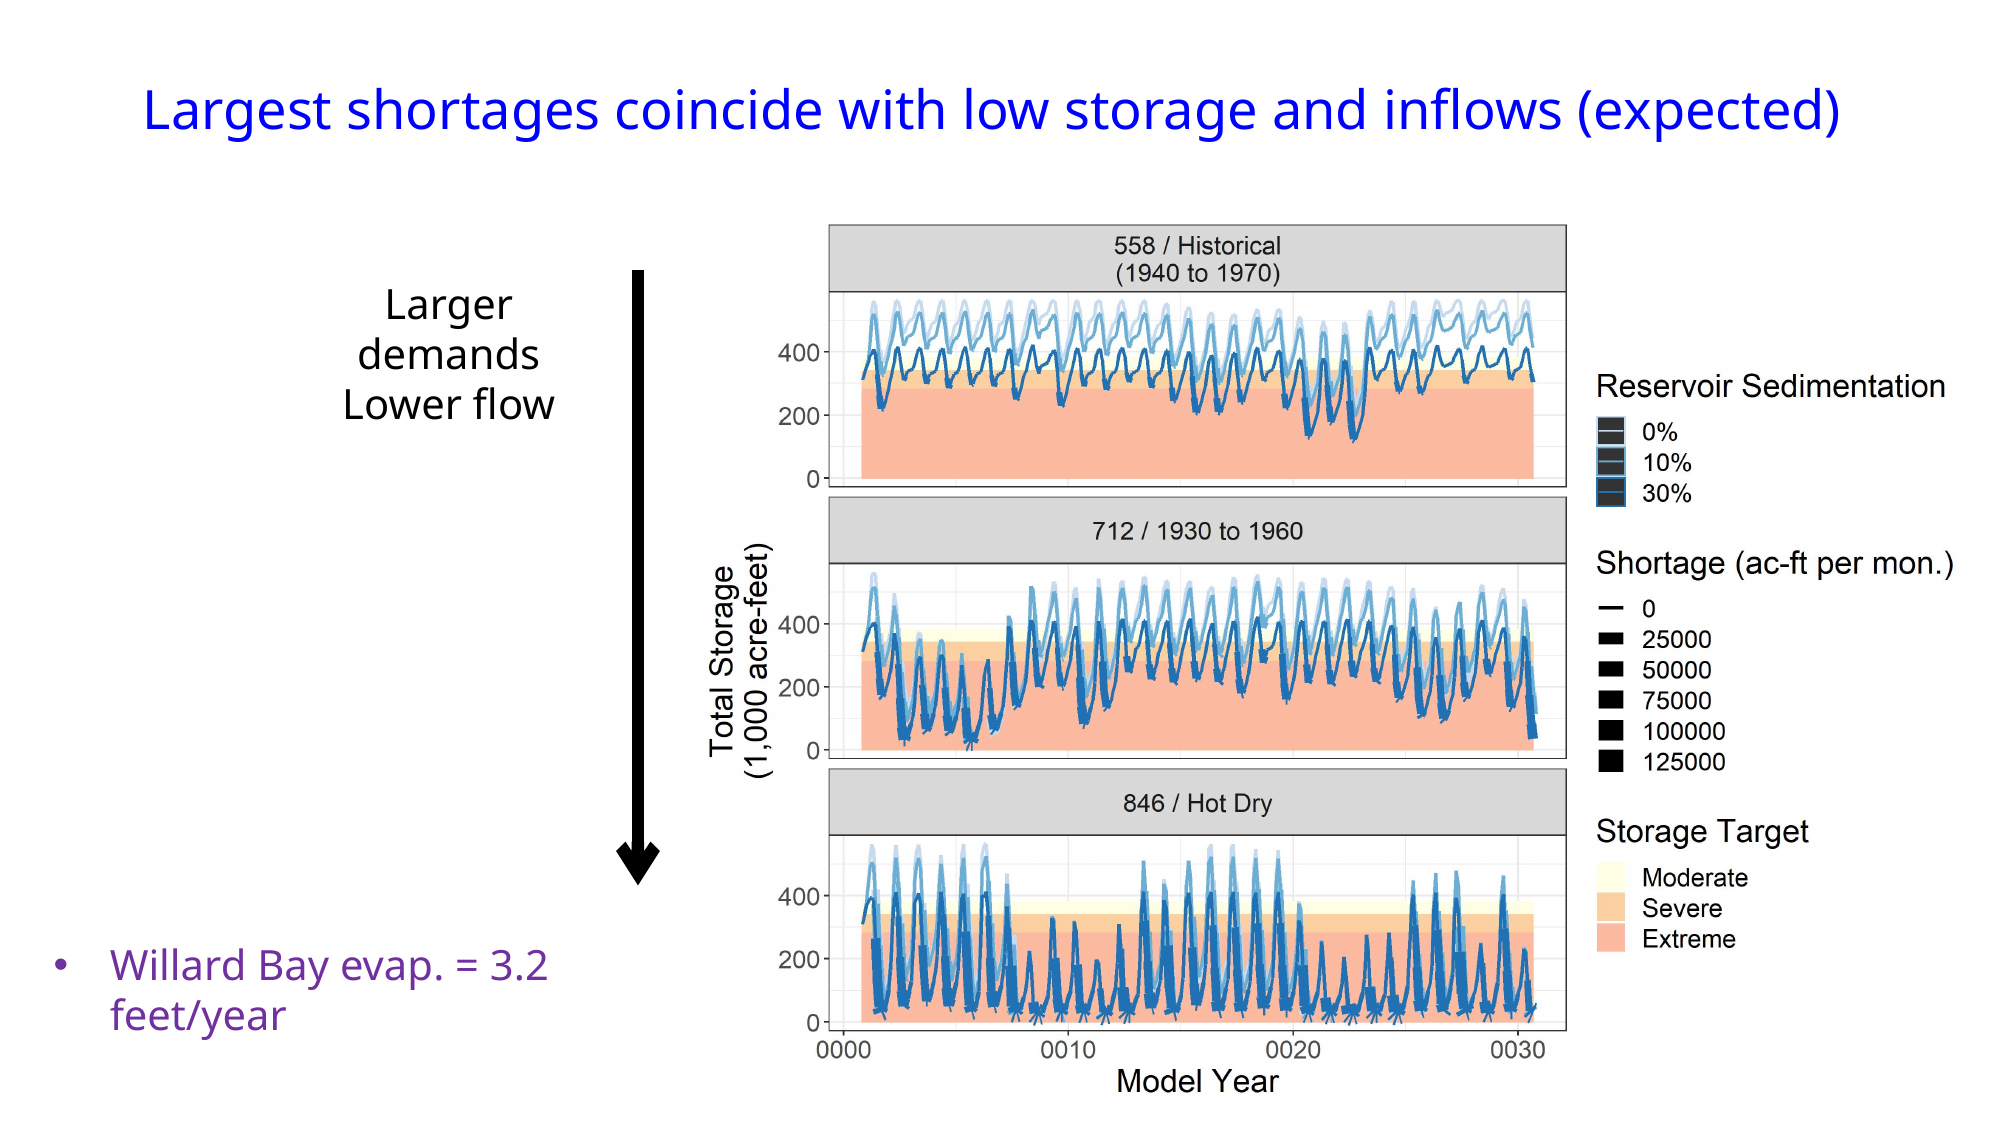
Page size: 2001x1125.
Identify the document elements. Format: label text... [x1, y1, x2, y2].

text_box Larger demands Lower flow [274, 270, 624, 486]
text_box Largest shortages coincide with low storage and inflows (expected) [97, 68, 1903, 149]
picture [699, 215, 1973, 1108]
text_box Willard Bay evap. = 3.2 feet/year [38, 931, 593, 1097]
